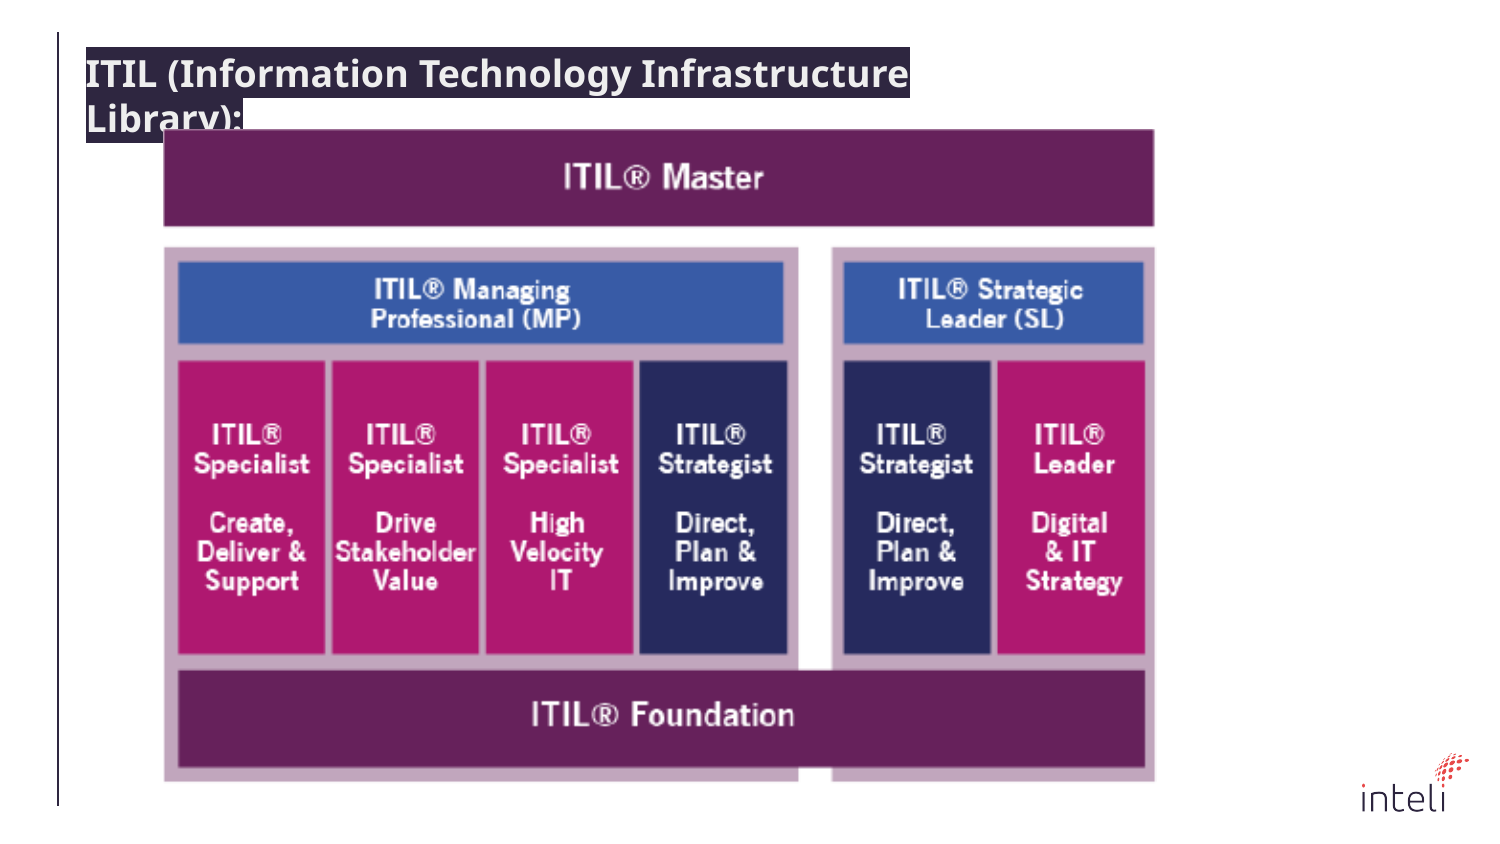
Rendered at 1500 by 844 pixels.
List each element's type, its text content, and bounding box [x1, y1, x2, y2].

picture [1361, 753, 1469, 813]
picture [163, 129, 1157, 784]
text_box ITIL (Information Technology Infrastructure Library): [85, 42, 1079, 148]
